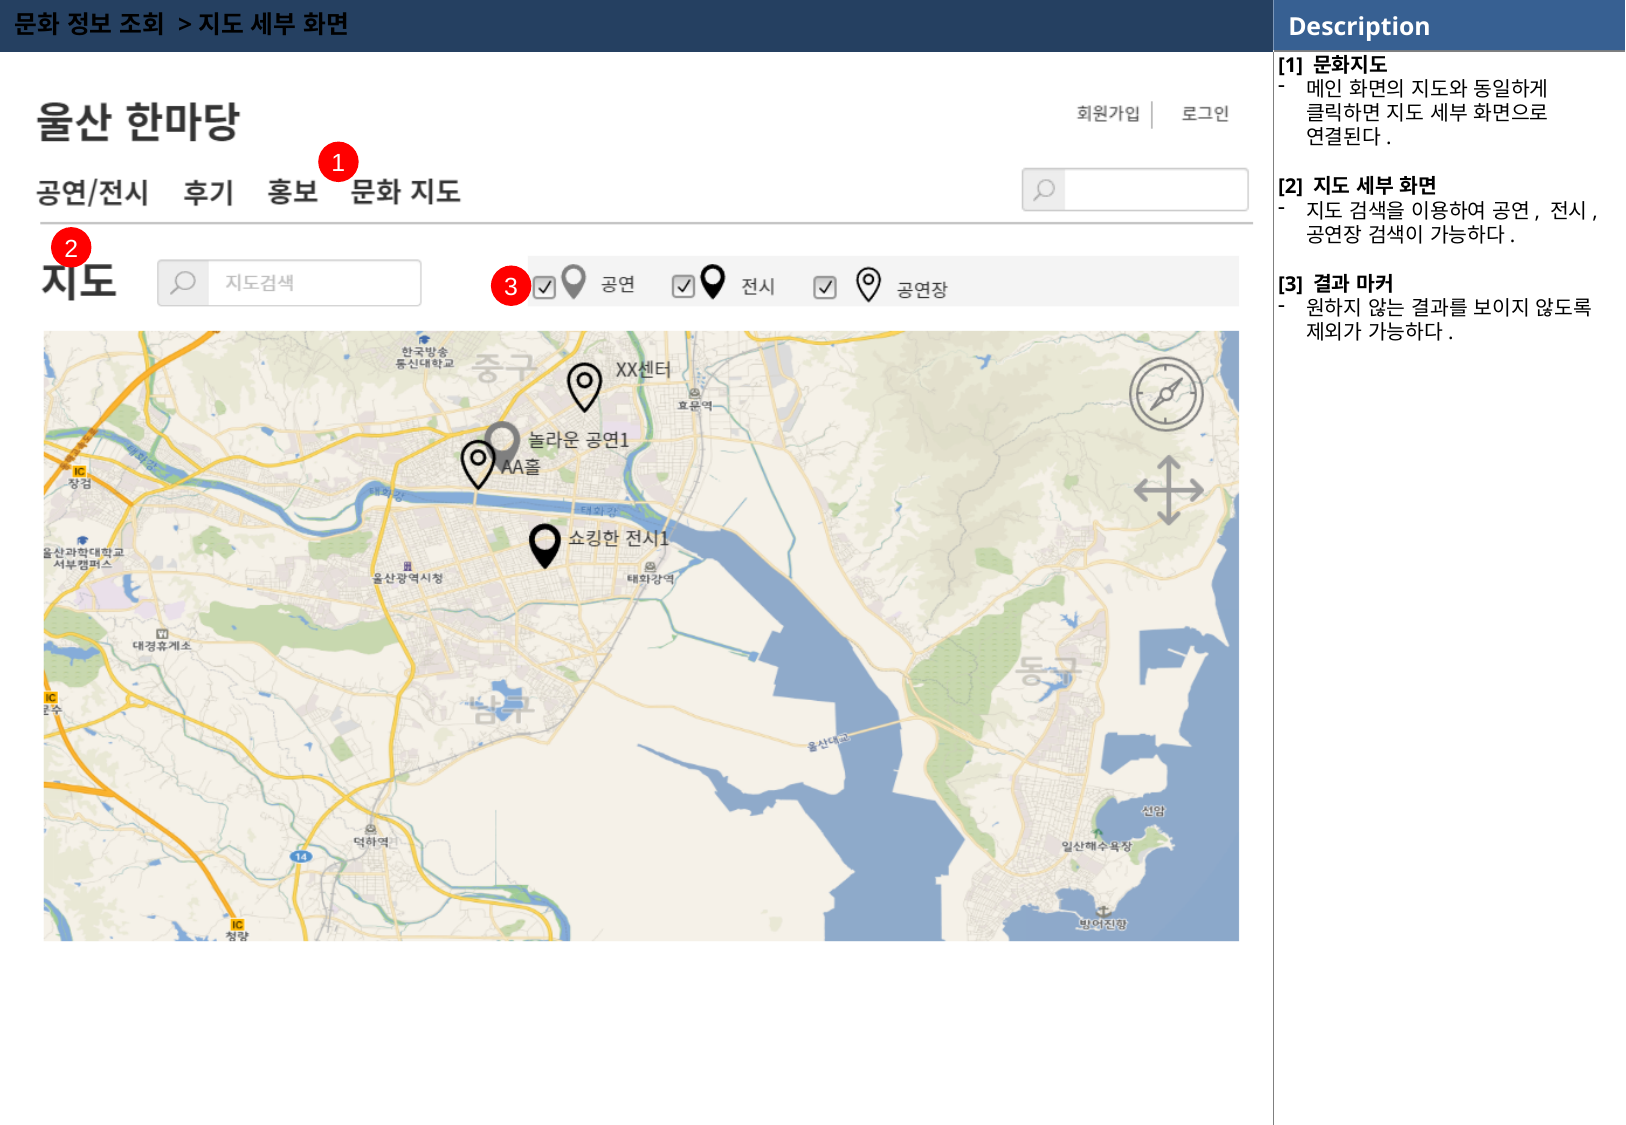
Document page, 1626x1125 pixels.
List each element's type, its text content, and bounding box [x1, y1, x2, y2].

text_box [1] 문화지도 메인 화면의 지도와 동일하게 클릭하면 지도 세부 화면으로 연결된다. [2] 지도 세부 화면 지도 검색을 이용하여 공연, 전시, 공연장 검색이 가능하다. [3] 결과 마커 원하지 않는 결과를 보이지 않도록 제외가 가능하다. [1271, 51, 1625, 1125]
picture [31, 78, 1266, 967]
list 문화 정보 조회 >지도 세부 화면 [0, 0, 1238, 52]
